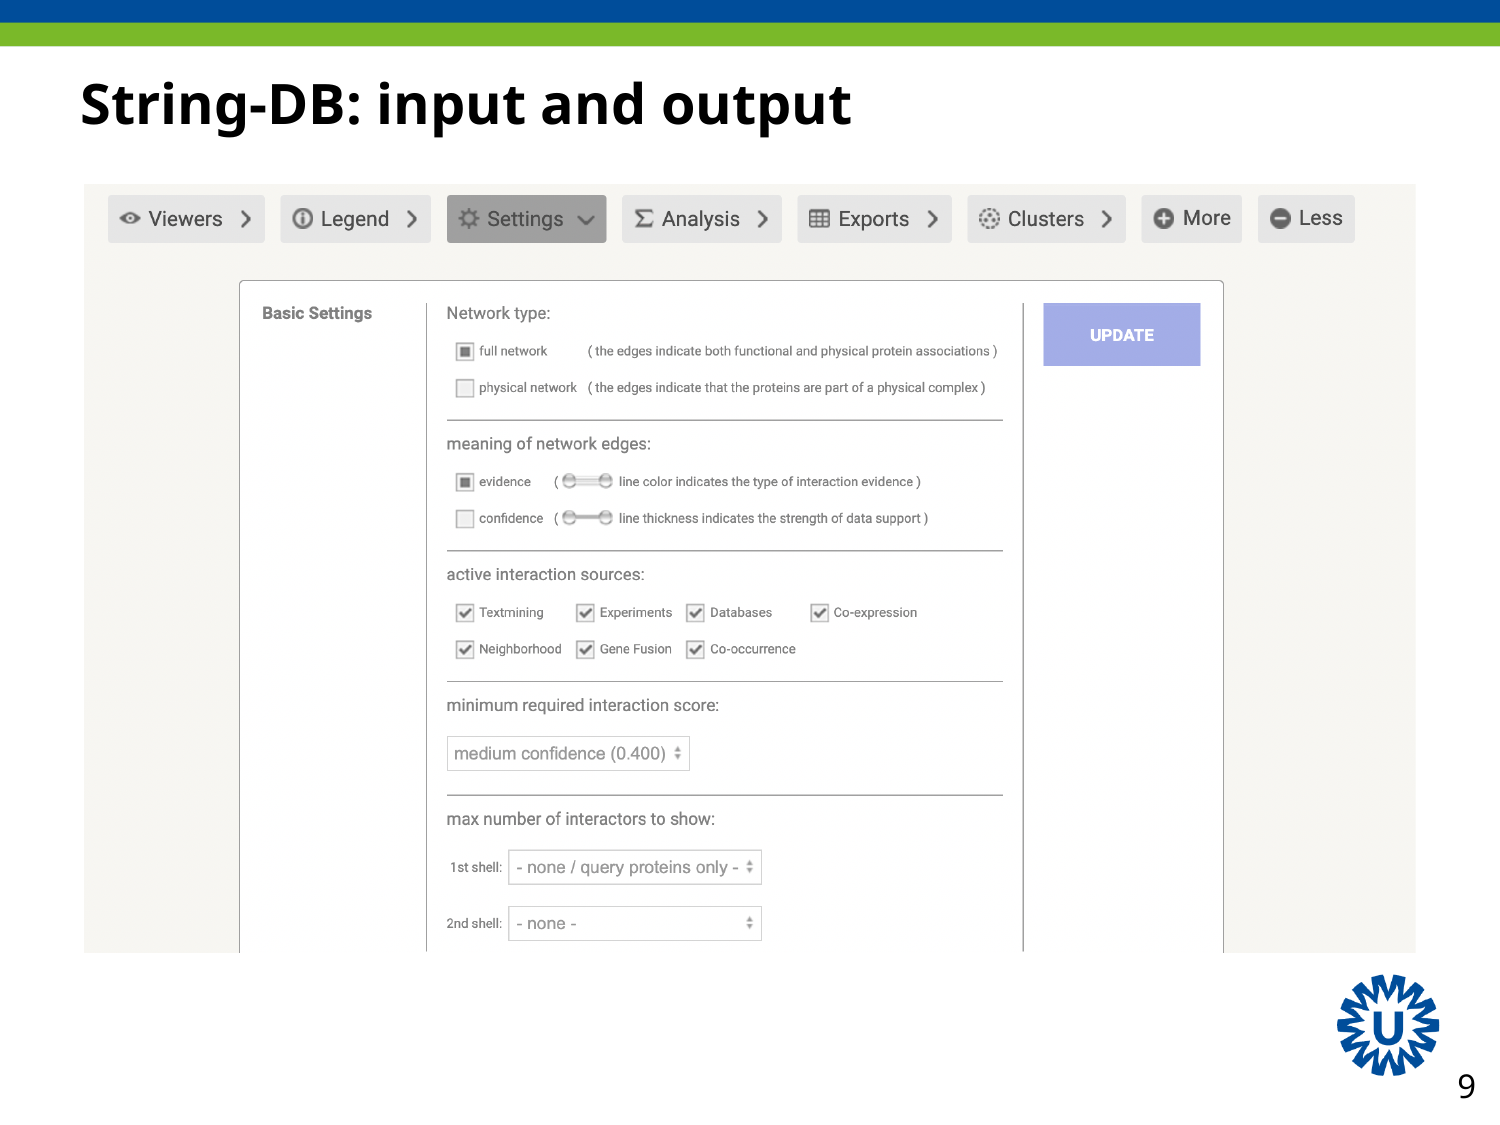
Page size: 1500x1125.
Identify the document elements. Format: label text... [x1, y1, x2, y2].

title String-DB: input and output [64, 60, 1436, 161]
slide_number 9 [1168, 1057, 1492, 1118]
picture [0, 0, 1500, 1125]
